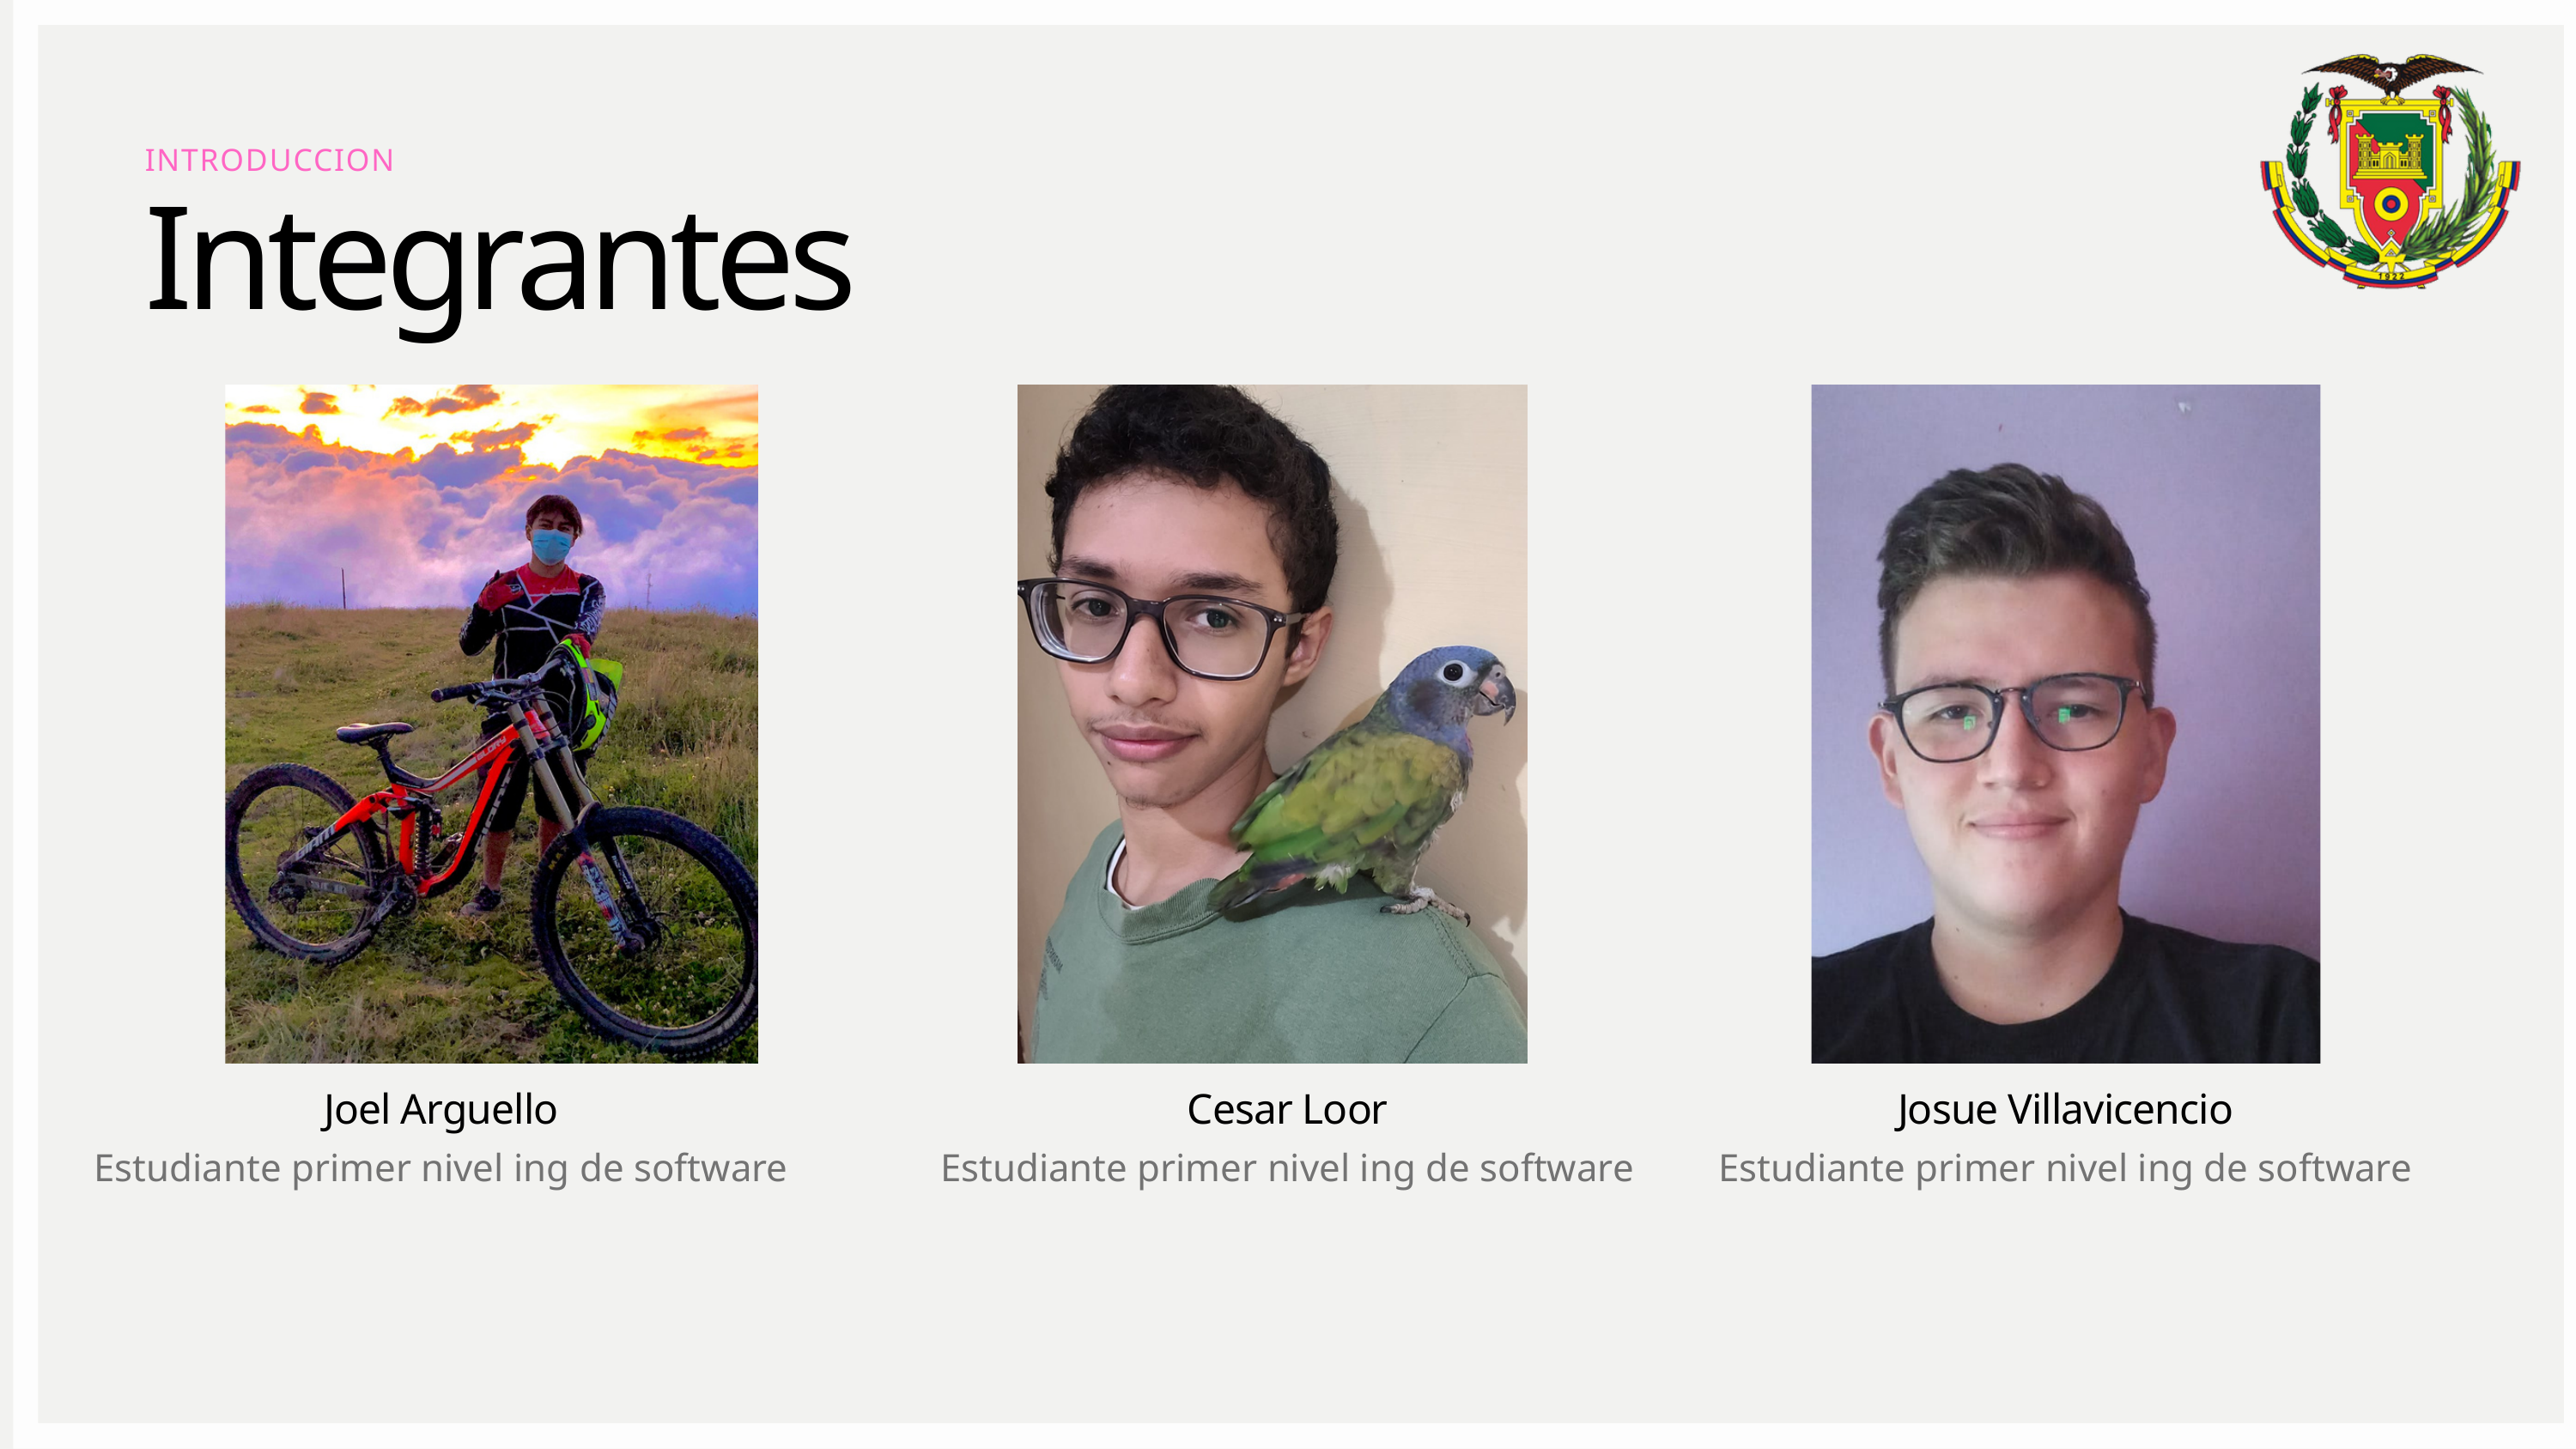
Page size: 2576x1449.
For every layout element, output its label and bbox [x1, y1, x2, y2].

text_box [939, 1079, 1636, 1187]
picture [1018, 385, 1528, 1064]
text_box [94, 1079, 790, 1187]
picture [1811, 385, 2321, 1064]
picture [224, 385, 759, 1064]
picture [2247, 37, 2534, 297]
text_box [13, 0, 2576, 1449]
text_box [1717, 1079, 2414, 1187]
text_box [144, 137, 2432, 345]
